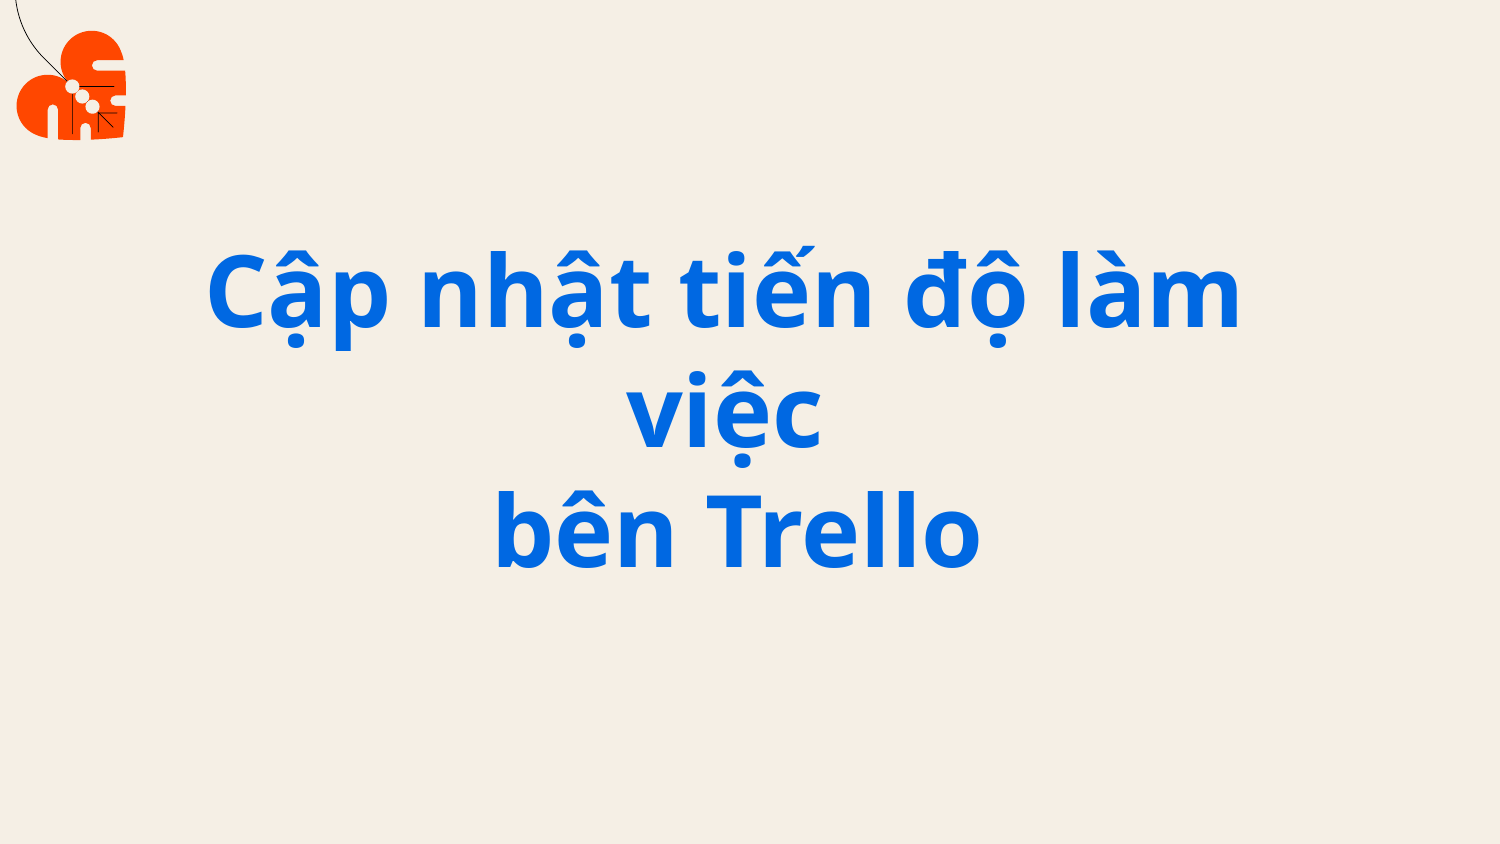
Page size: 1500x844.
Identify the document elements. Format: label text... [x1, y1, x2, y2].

title Cập nhật tiến độ làm việc bên Trello [106, 212, 1344, 471]
